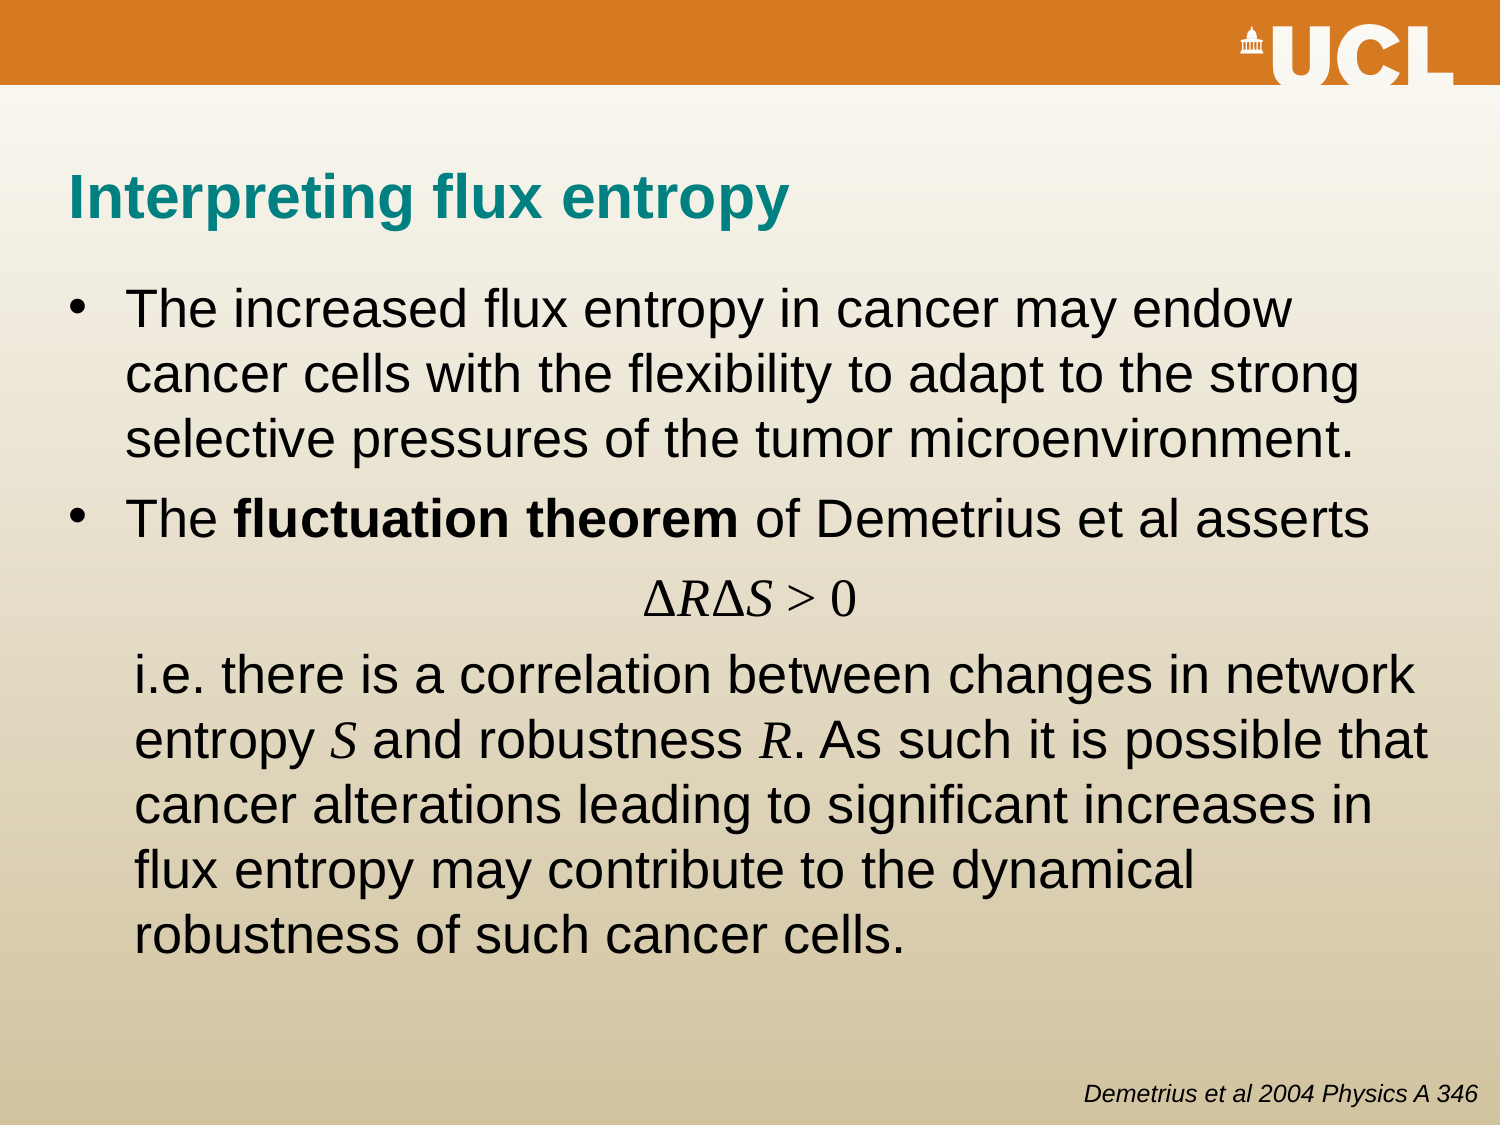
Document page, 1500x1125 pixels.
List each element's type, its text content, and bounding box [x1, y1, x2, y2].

list The increased flux entropy in cancer may endow cancer cells with the flexibility to adapt to the strong selective pressures of the tumor microenvironment. The fluctuation theorem of Demetrius et al asserts ΔRΔS > 0 i.e. there is a correlation between changes in network entropy S and robustness R. As such it is possible that cancer alterations leading to significant increases in flux entropy may contribute to the dynamical robustness of such cancer cells. [54, 265, 1447, 906]
text_box Demetrius et al 2004 Physics A 346 [779, 1070, 1495, 1116]
picture [0, 0, 1500, 85]
title Interpreting flux entropy [54, 148, 1447, 240]
